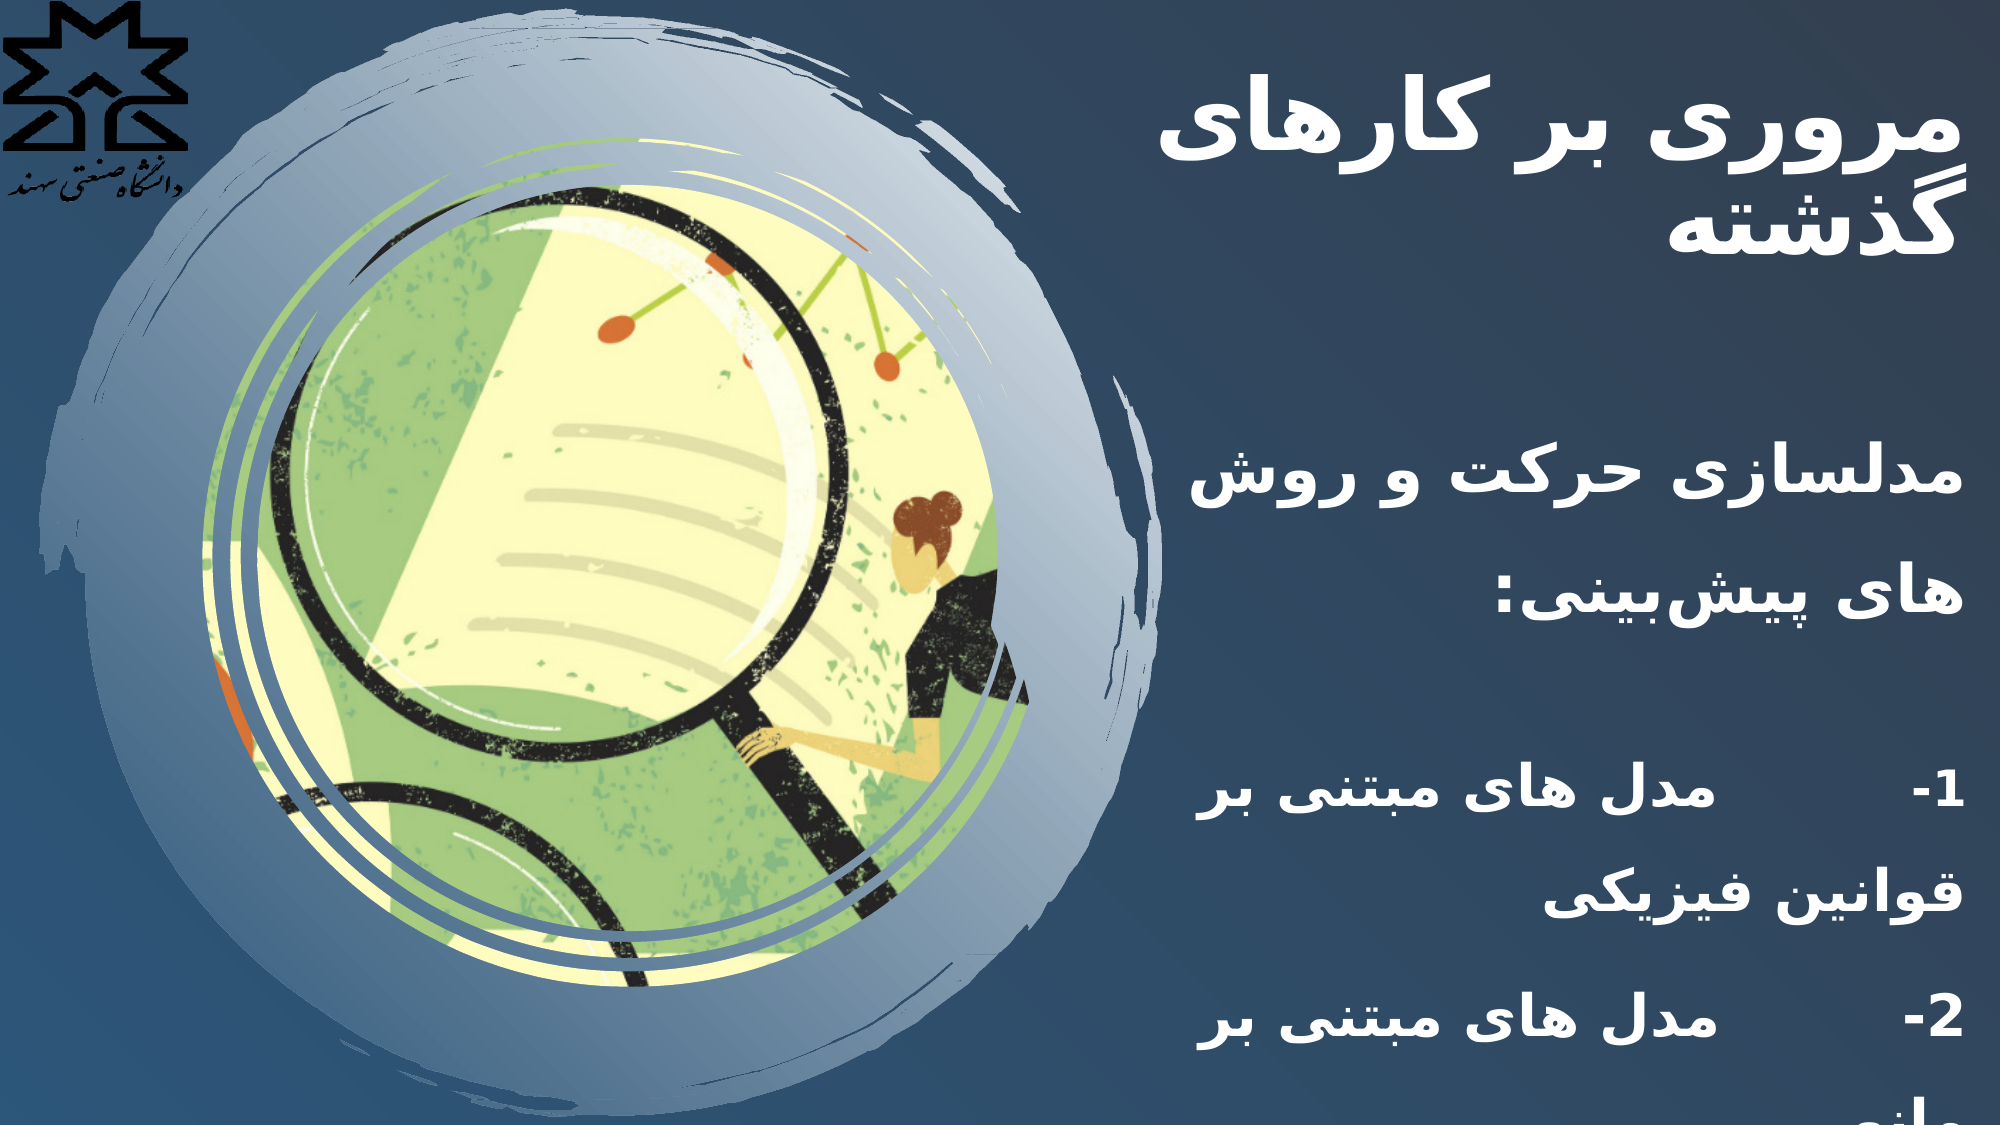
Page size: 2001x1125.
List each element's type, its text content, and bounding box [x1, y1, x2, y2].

title مروری بر کارهای گذشته [1087, 138, 1968, 276]
picture [3, 1, 188, 202]
subtitle مدلسازی حرکت و روش های پیش‌بینی: 1- مدل های مبتنی بر قوانین فیزیکی 2- مدل های مبتنی بر مانور 3- مدل های آگاه از تعامل [1046, 386, 1968, 1085]
picture [202, 138, 1030, 987]
